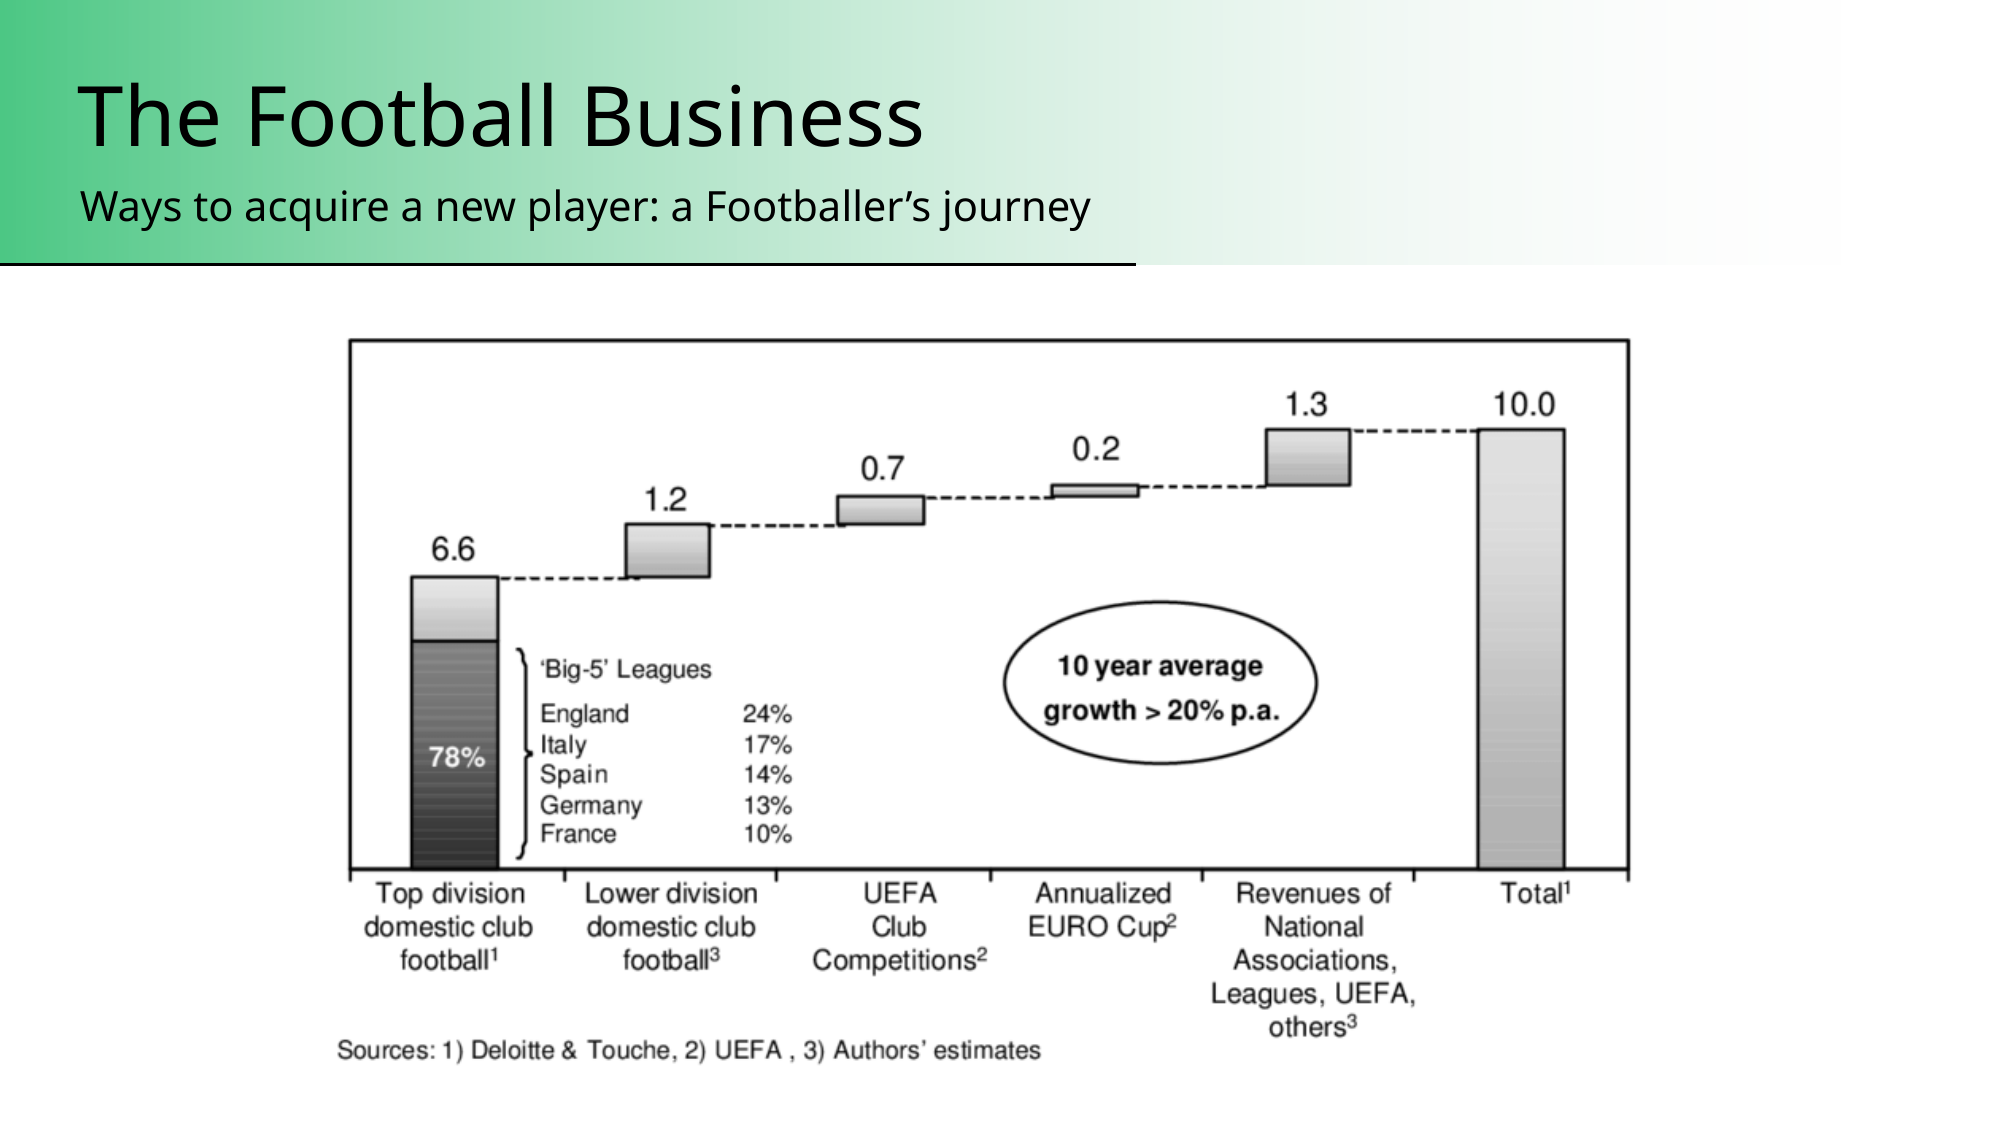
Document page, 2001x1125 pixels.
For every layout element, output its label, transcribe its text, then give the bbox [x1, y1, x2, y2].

text_box The Football Business [62, 38, 1700, 172]
picture [324, 329, 1676, 1087]
text_box Ways to acquire a new player: a Footballer’s journey [64, 172, 1111, 238]
text_box [0, 0, 1847, 266]
